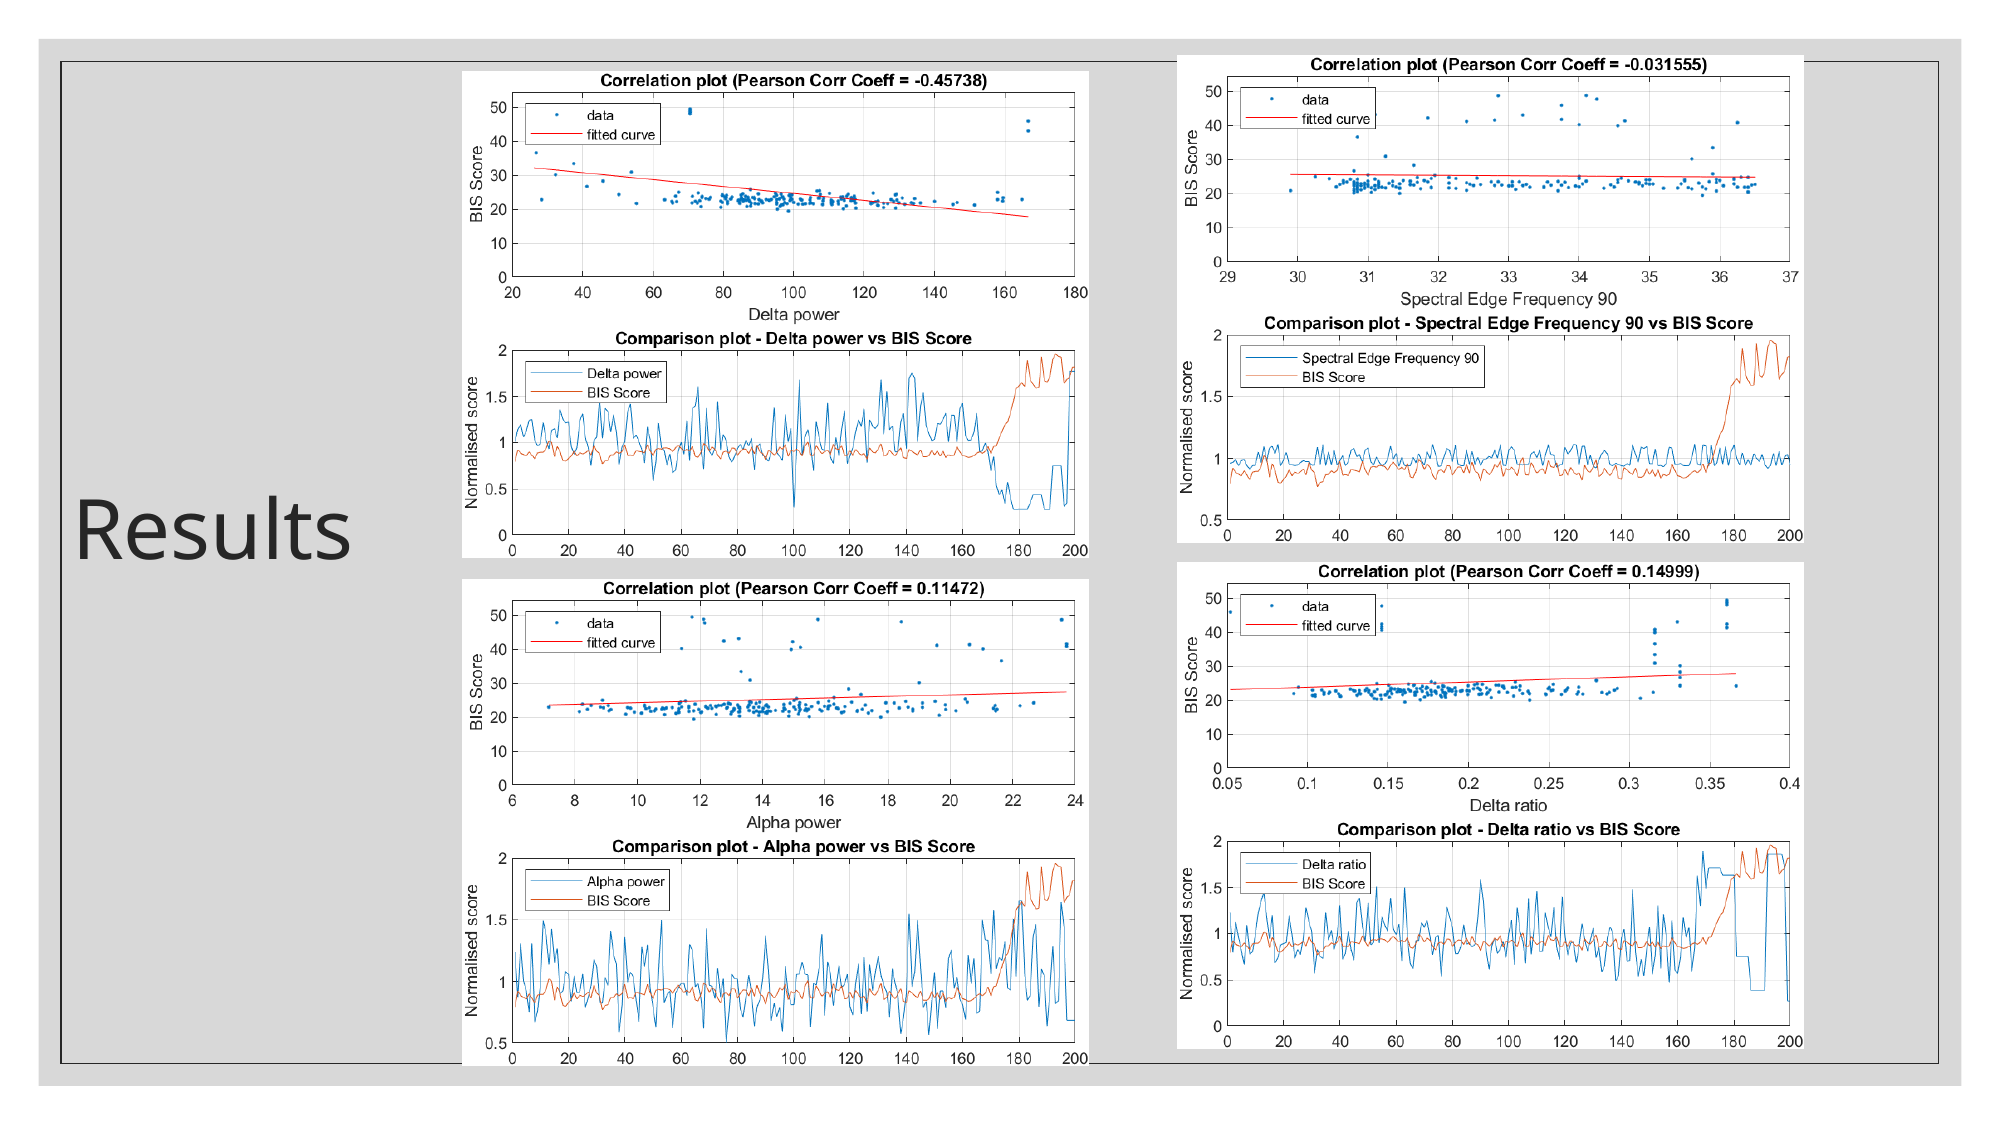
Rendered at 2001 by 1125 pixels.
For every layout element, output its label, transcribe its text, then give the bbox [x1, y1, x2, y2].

picture [1177, 55, 1804, 543]
picture [1177, 562, 1804, 1049]
title Results [57, 470, 1707, 696]
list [462, 71, 1089, 558]
picture [462, 579, 1089, 1066]
